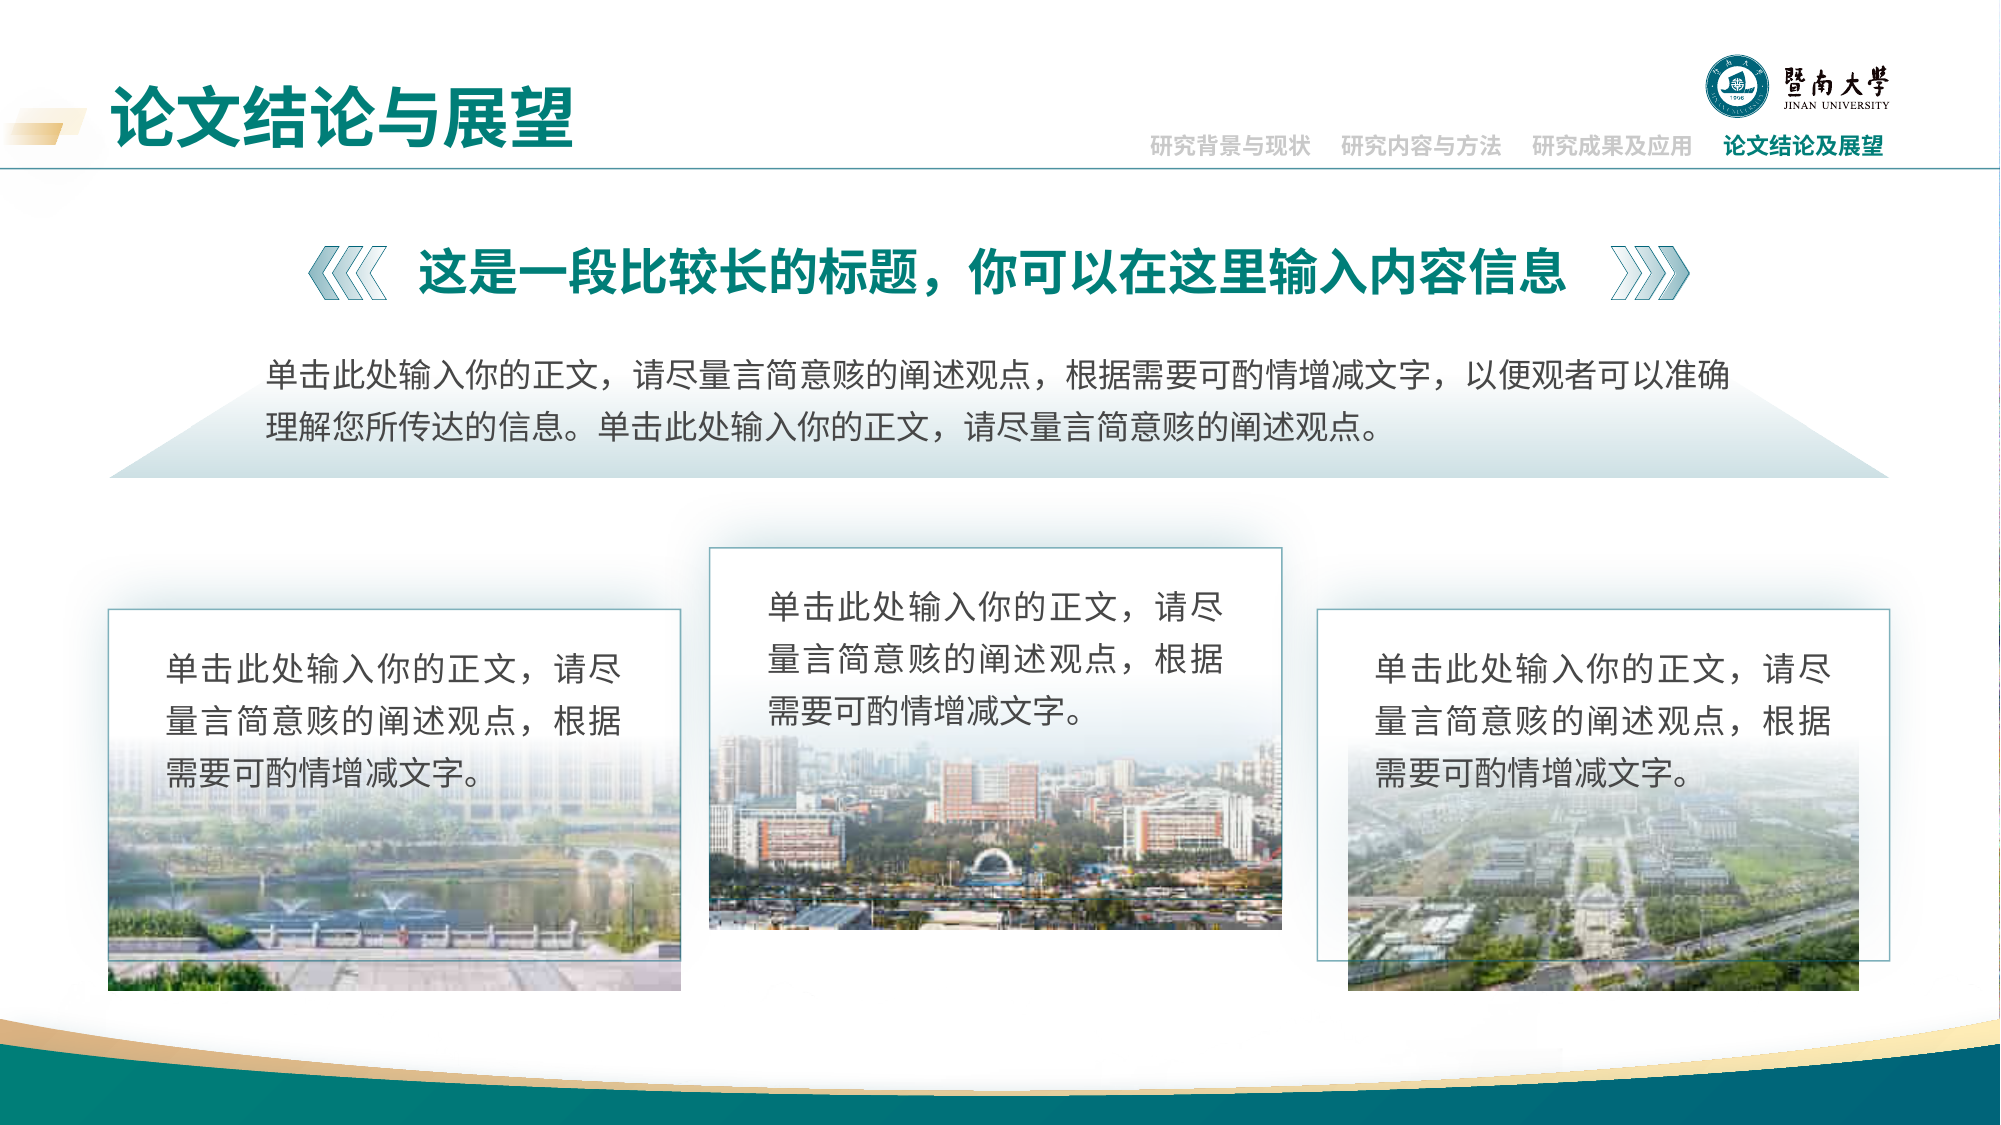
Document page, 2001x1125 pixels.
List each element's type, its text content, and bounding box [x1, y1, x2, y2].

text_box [107, 608, 681, 992]
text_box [709, 547, 1283, 930]
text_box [1108, 126, 1927, 166]
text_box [0, 1018, 2000, 1125]
text_box 论文结论与展望 [99, 70, 1050, 161]
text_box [107, 234, 1890, 496]
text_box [1316, 608, 1891, 992]
picture [0, 0, 2000, 1018]
